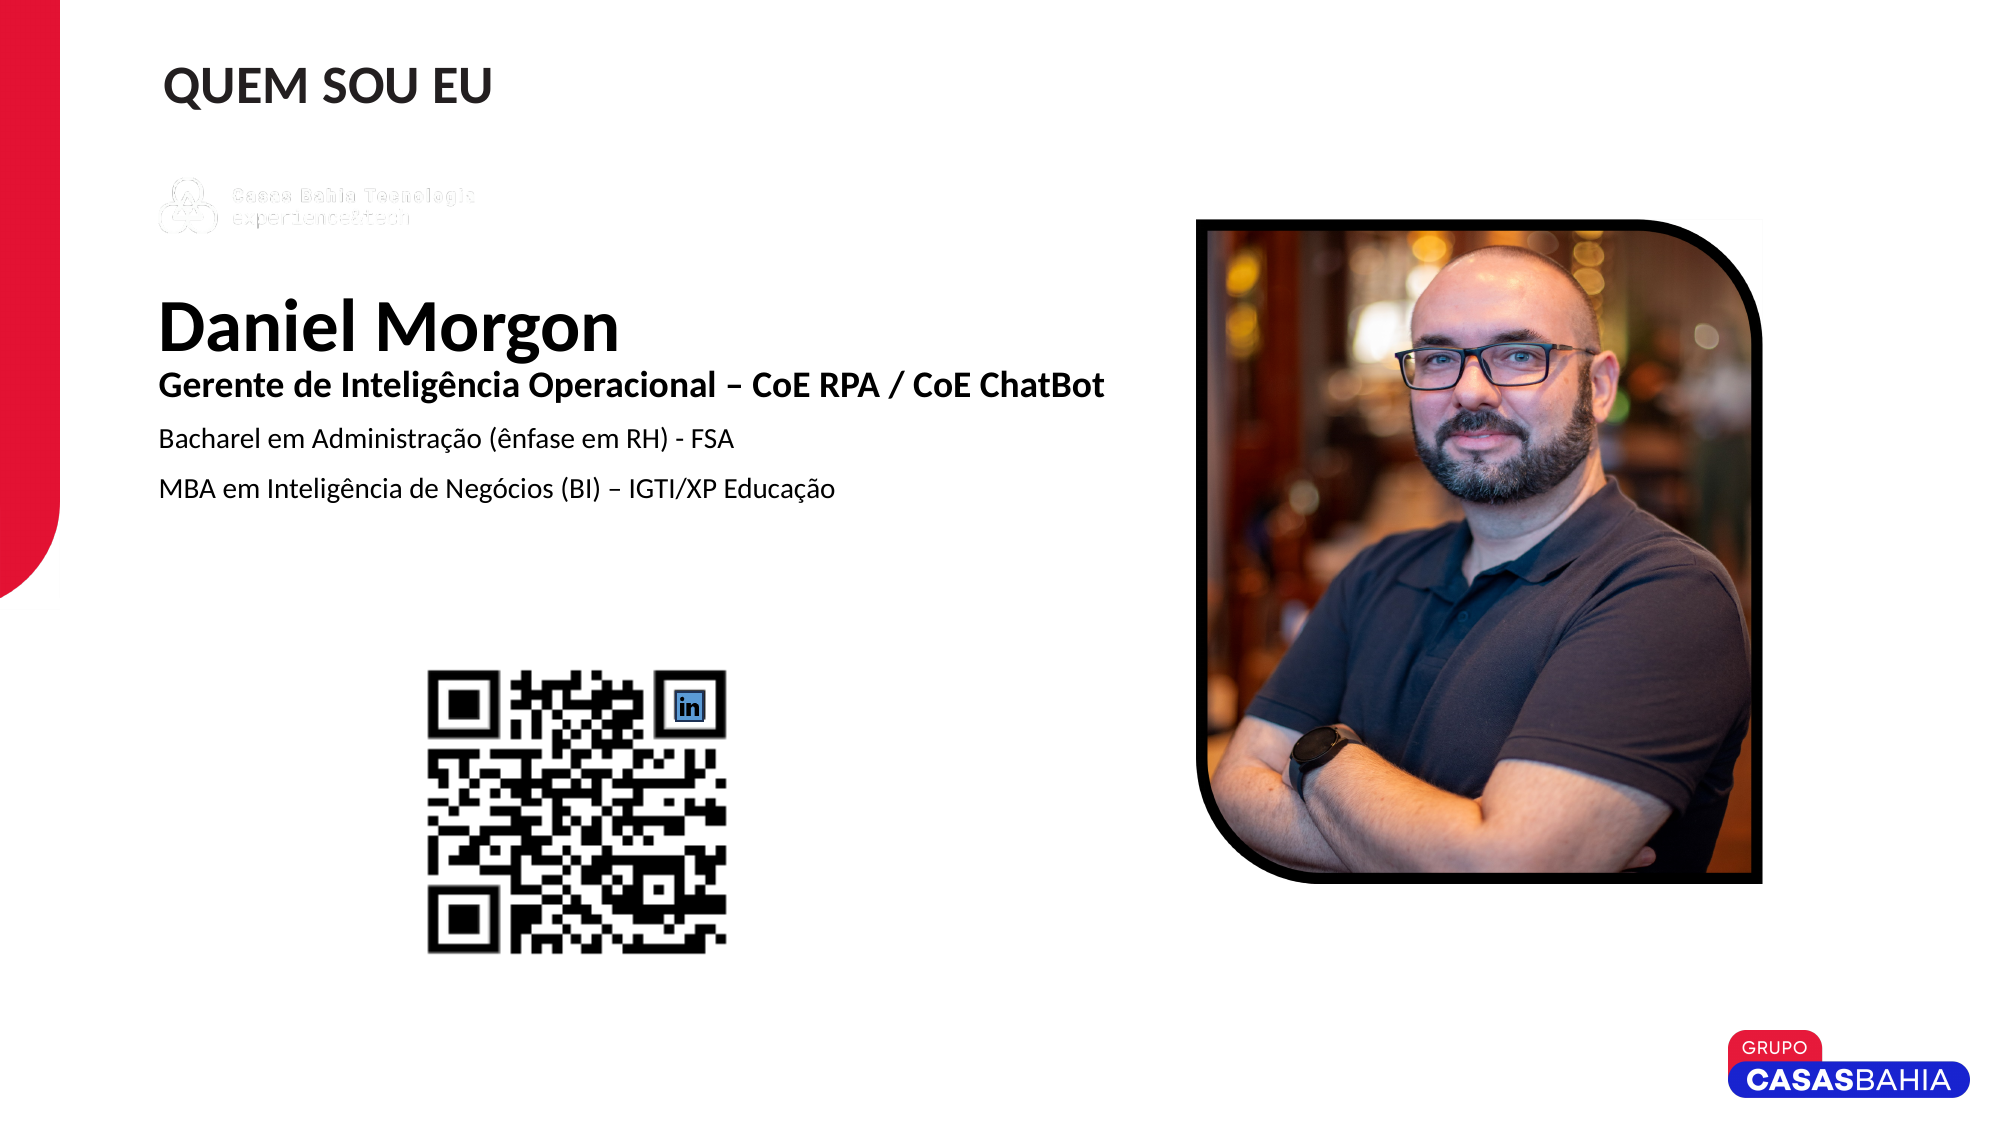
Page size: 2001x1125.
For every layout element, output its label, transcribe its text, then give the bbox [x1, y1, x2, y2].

picture [1728, 1030, 1970, 1098]
picture [158, 177, 475, 234]
picture [1195, 219, 1763, 885]
picture [0, 0, 60, 610]
text_box Daniel Morgon [158, 207, 1047, 354]
text_box QUEM SOU EU [163, 39, 934, 114]
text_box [414, 659, 739, 968]
text_box Gerente de Inteligência Operacional – CoE RPA / CoE ChatBot Bacharel em Administração (ênfase em RH) - FSA MBA em Inteligência de Negócios (BI) – IGTI/XP Educação [158, 354, 1133, 463]
